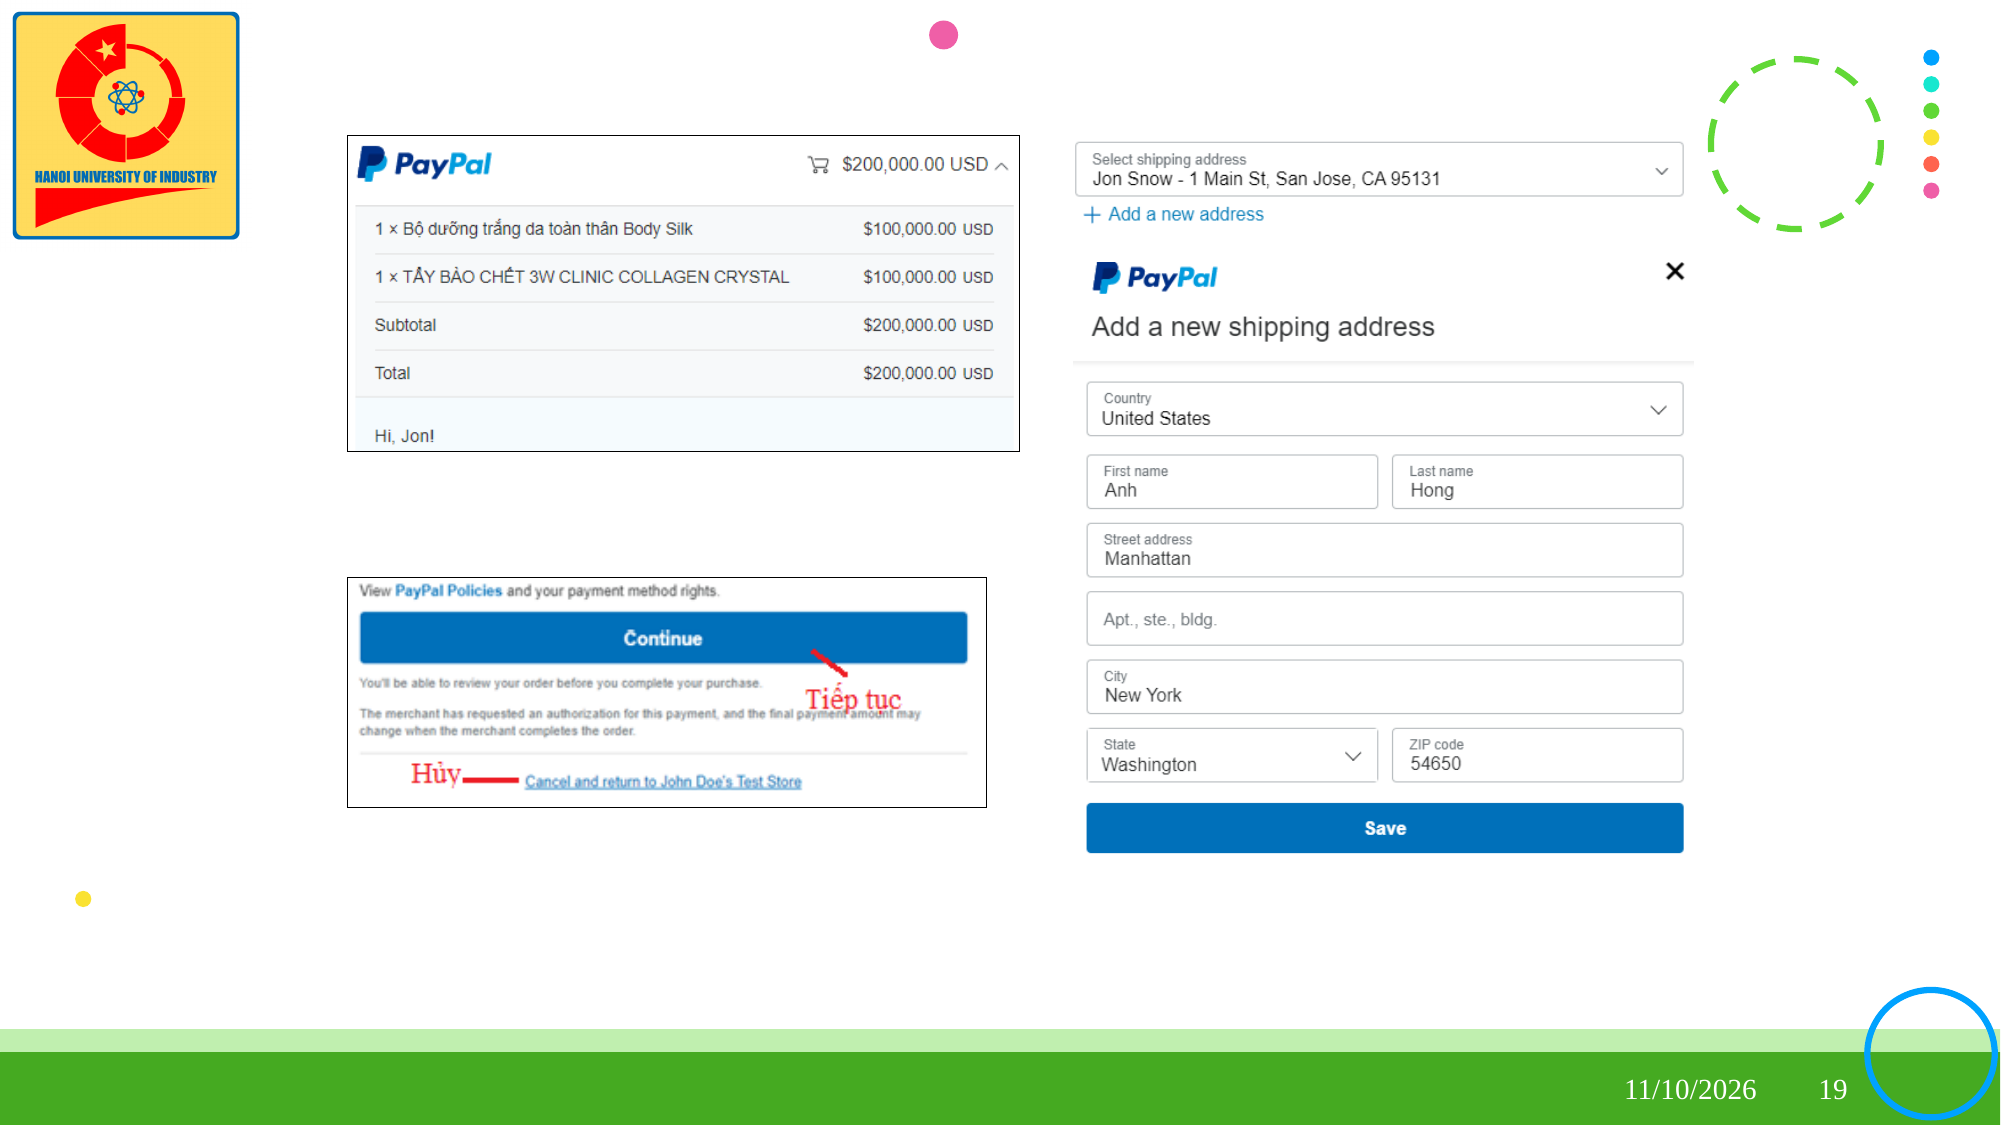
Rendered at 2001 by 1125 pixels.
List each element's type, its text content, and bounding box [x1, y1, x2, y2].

picture [346, 577, 987, 809]
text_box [1072, 135, 1694, 861]
picture [0, 0, 252, 252]
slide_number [1348, 1057, 1773, 1118]
picture [346, 135, 1021, 452]
slide_number 18 [1803, 1057, 1932, 1118]
